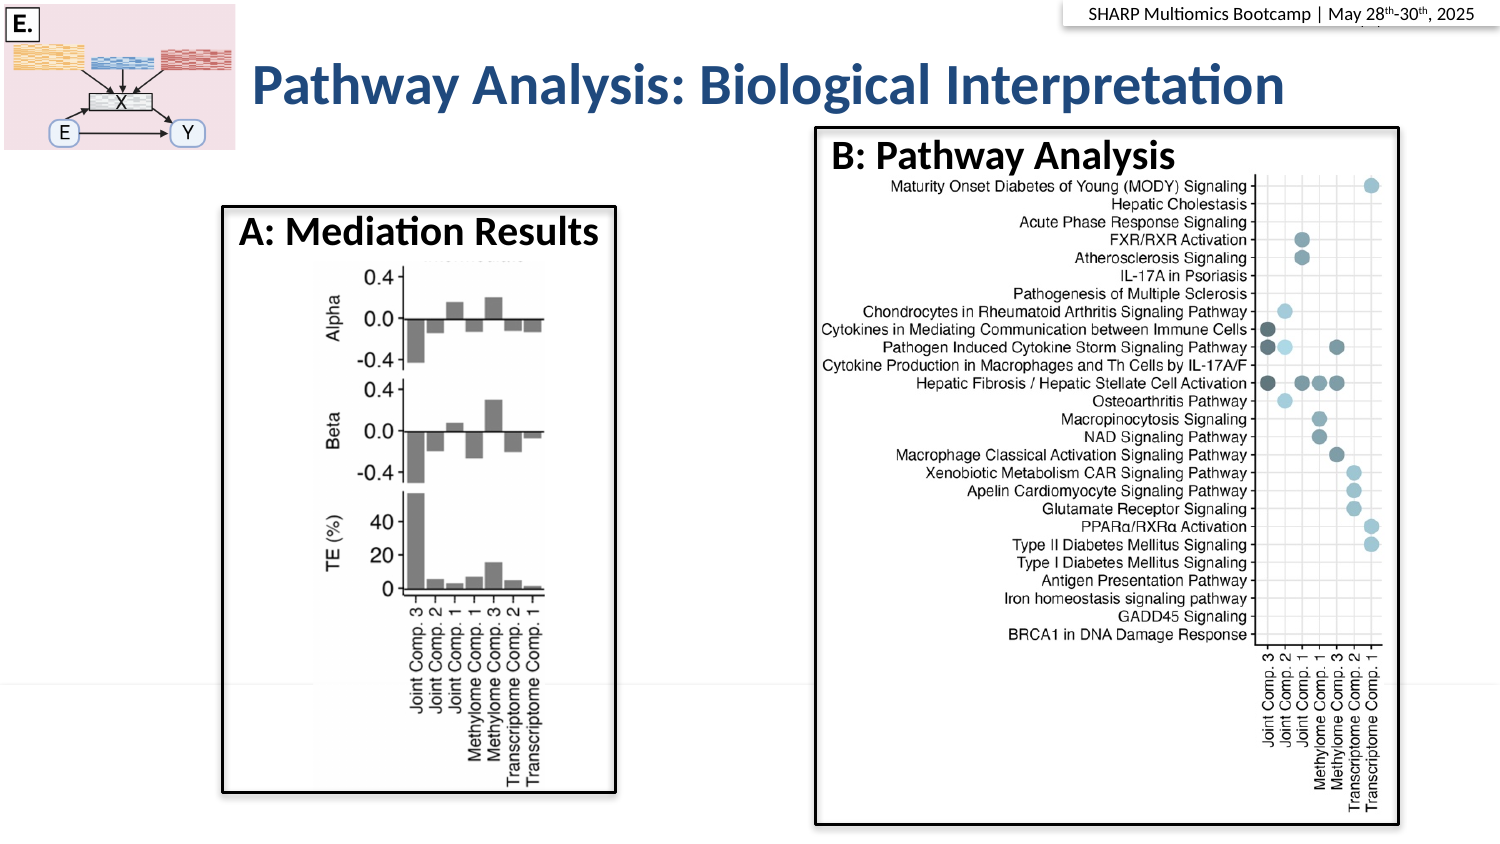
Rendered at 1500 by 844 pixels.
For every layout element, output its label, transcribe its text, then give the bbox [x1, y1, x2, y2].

text_box [222, 206, 616, 409]
text_box A: Mediation Results [223, 196, 615, 206]
picture [163, 410, 695, 644]
text_box [814, 127, 1399, 825]
text_box [222, 652, 616, 793]
picture [814, 167, 1385, 841]
text_box B: Pathway Analysis [816, 120, 1191, 126]
text_box Pathway Analysis: Biological Interpretation [241, 38, 1303, 119]
picture [3, 4, 236, 151]
